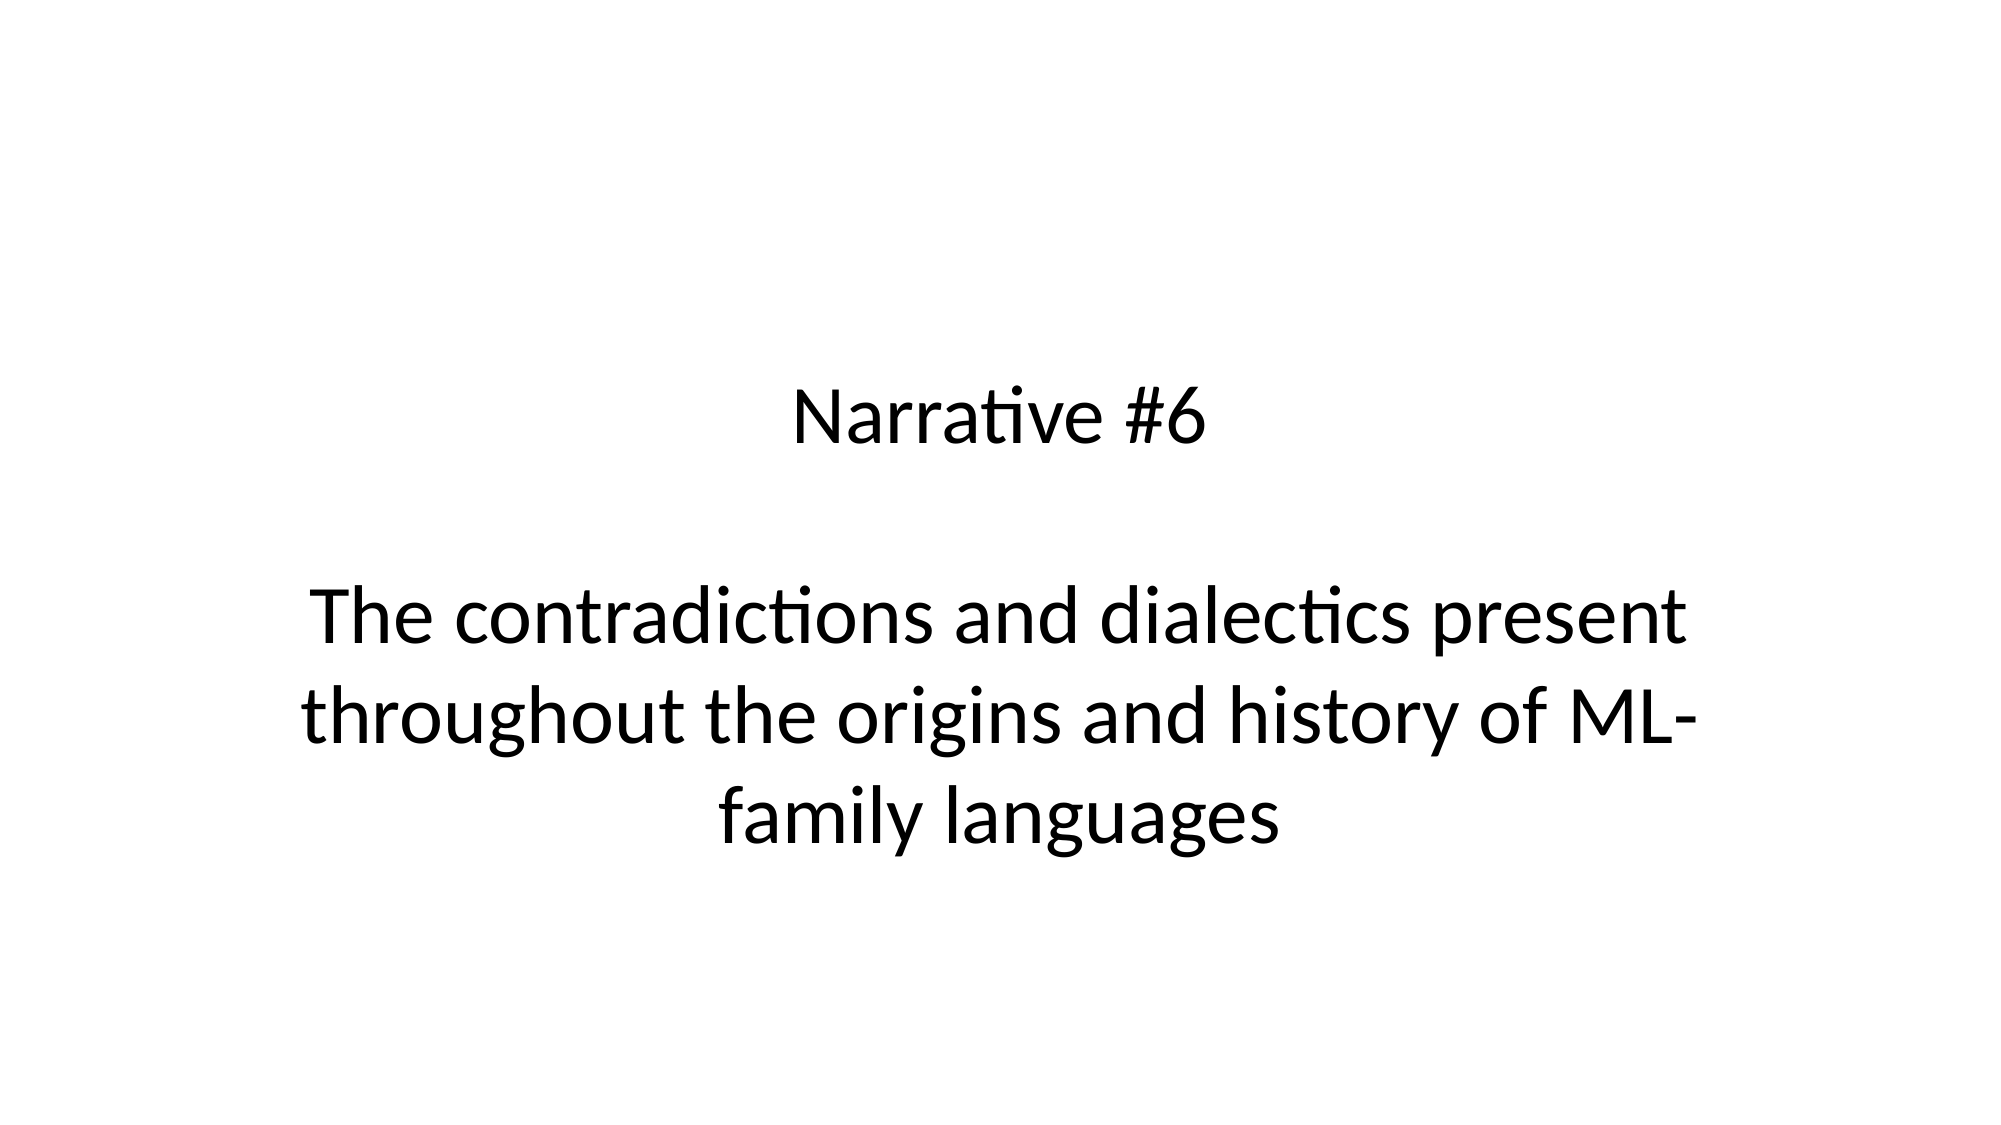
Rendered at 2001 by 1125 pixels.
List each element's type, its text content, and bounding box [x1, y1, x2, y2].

text_box Narrative #6 The contradictions and dialectics present throughout the origins and history of ML-family languages [185, 352, 1814, 868]
